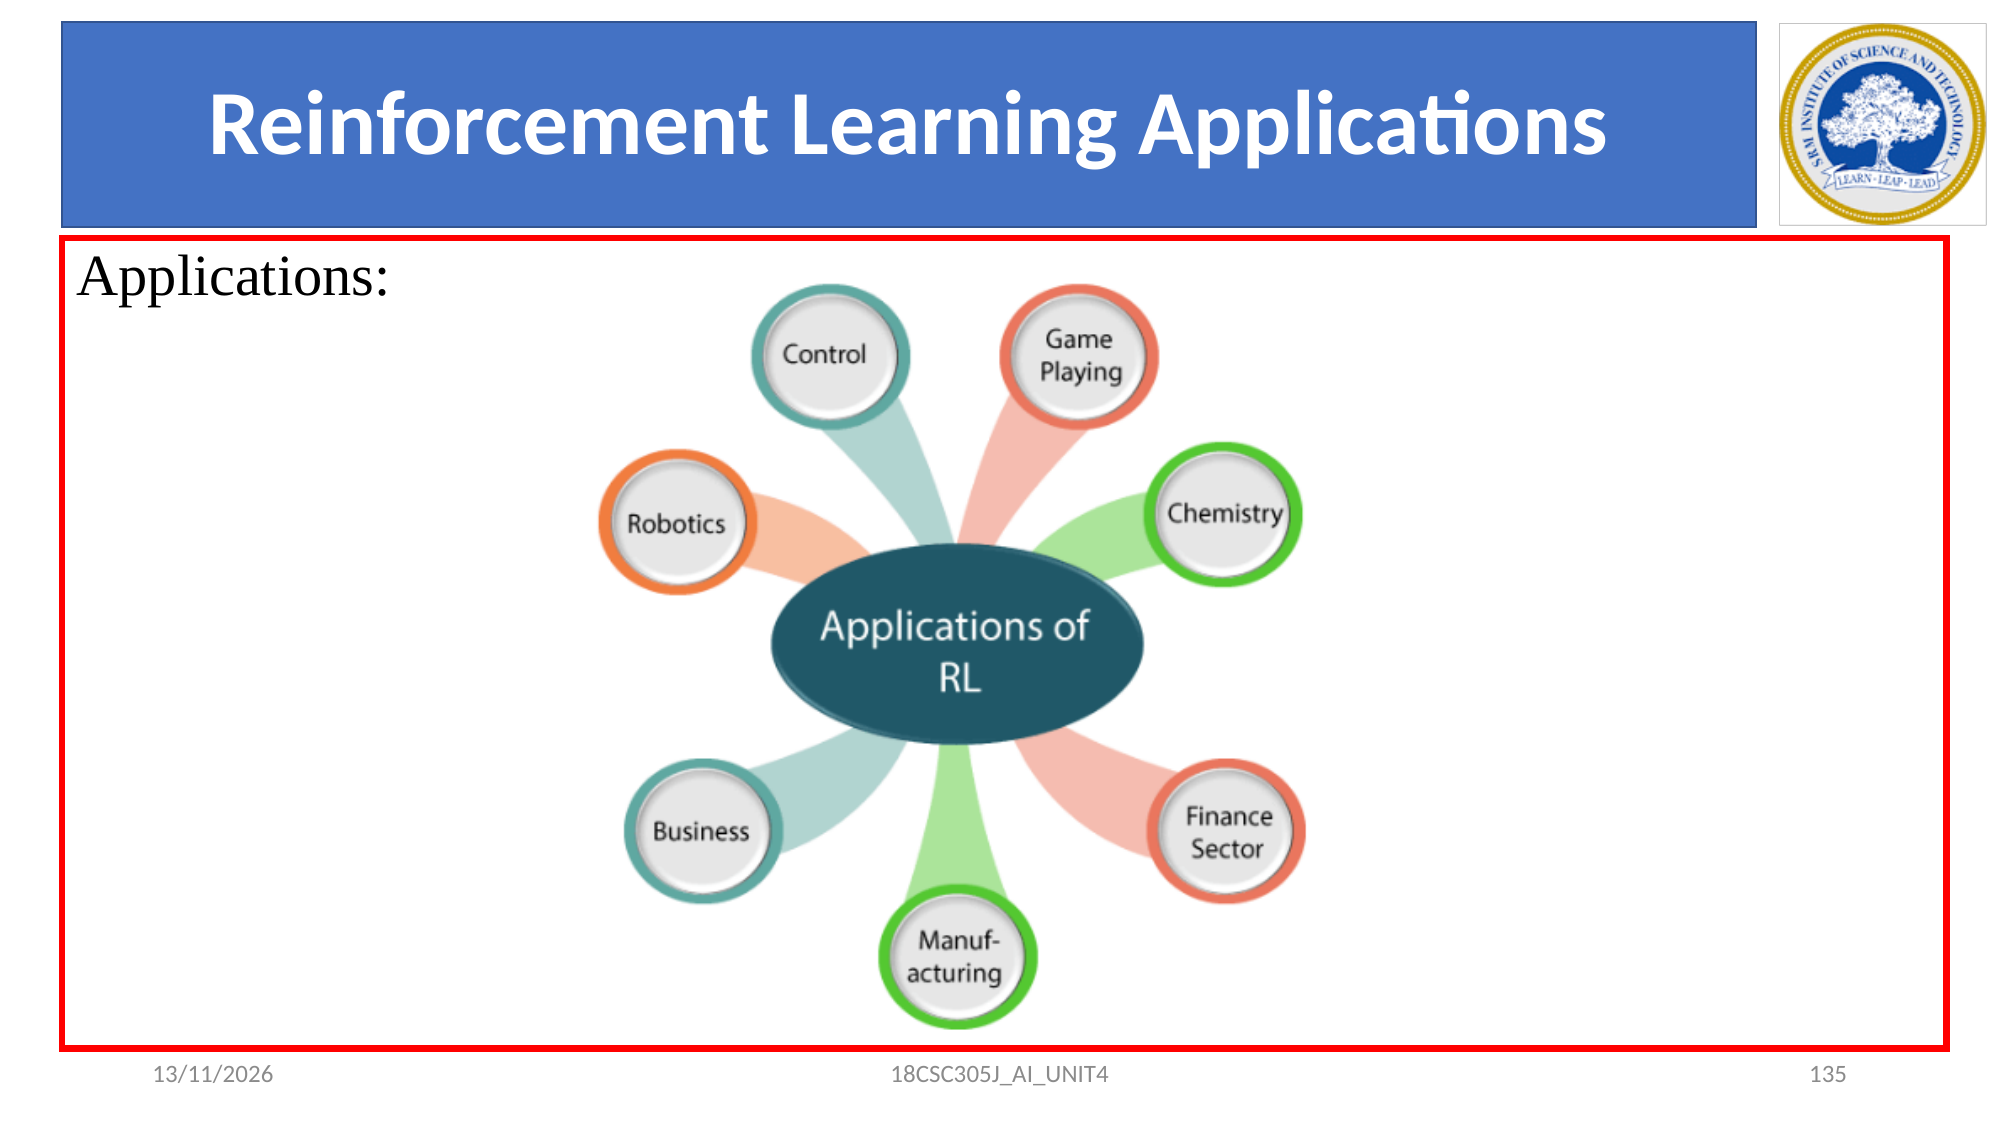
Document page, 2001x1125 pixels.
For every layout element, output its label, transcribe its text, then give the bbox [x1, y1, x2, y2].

picture [589, 259, 1328, 1040]
title Reinforcement Learning Applications [61, 21, 1757, 228]
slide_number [137, 1042, 588, 1103]
slide_number 135 [1412, 1042, 1863, 1103]
list Applications: [61, 237, 1948, 1049]
footer 18CSC305J_AI_UNIT4 [662, 1042, 1338, 1103]
picture [1778, 22, 1988, 227]
